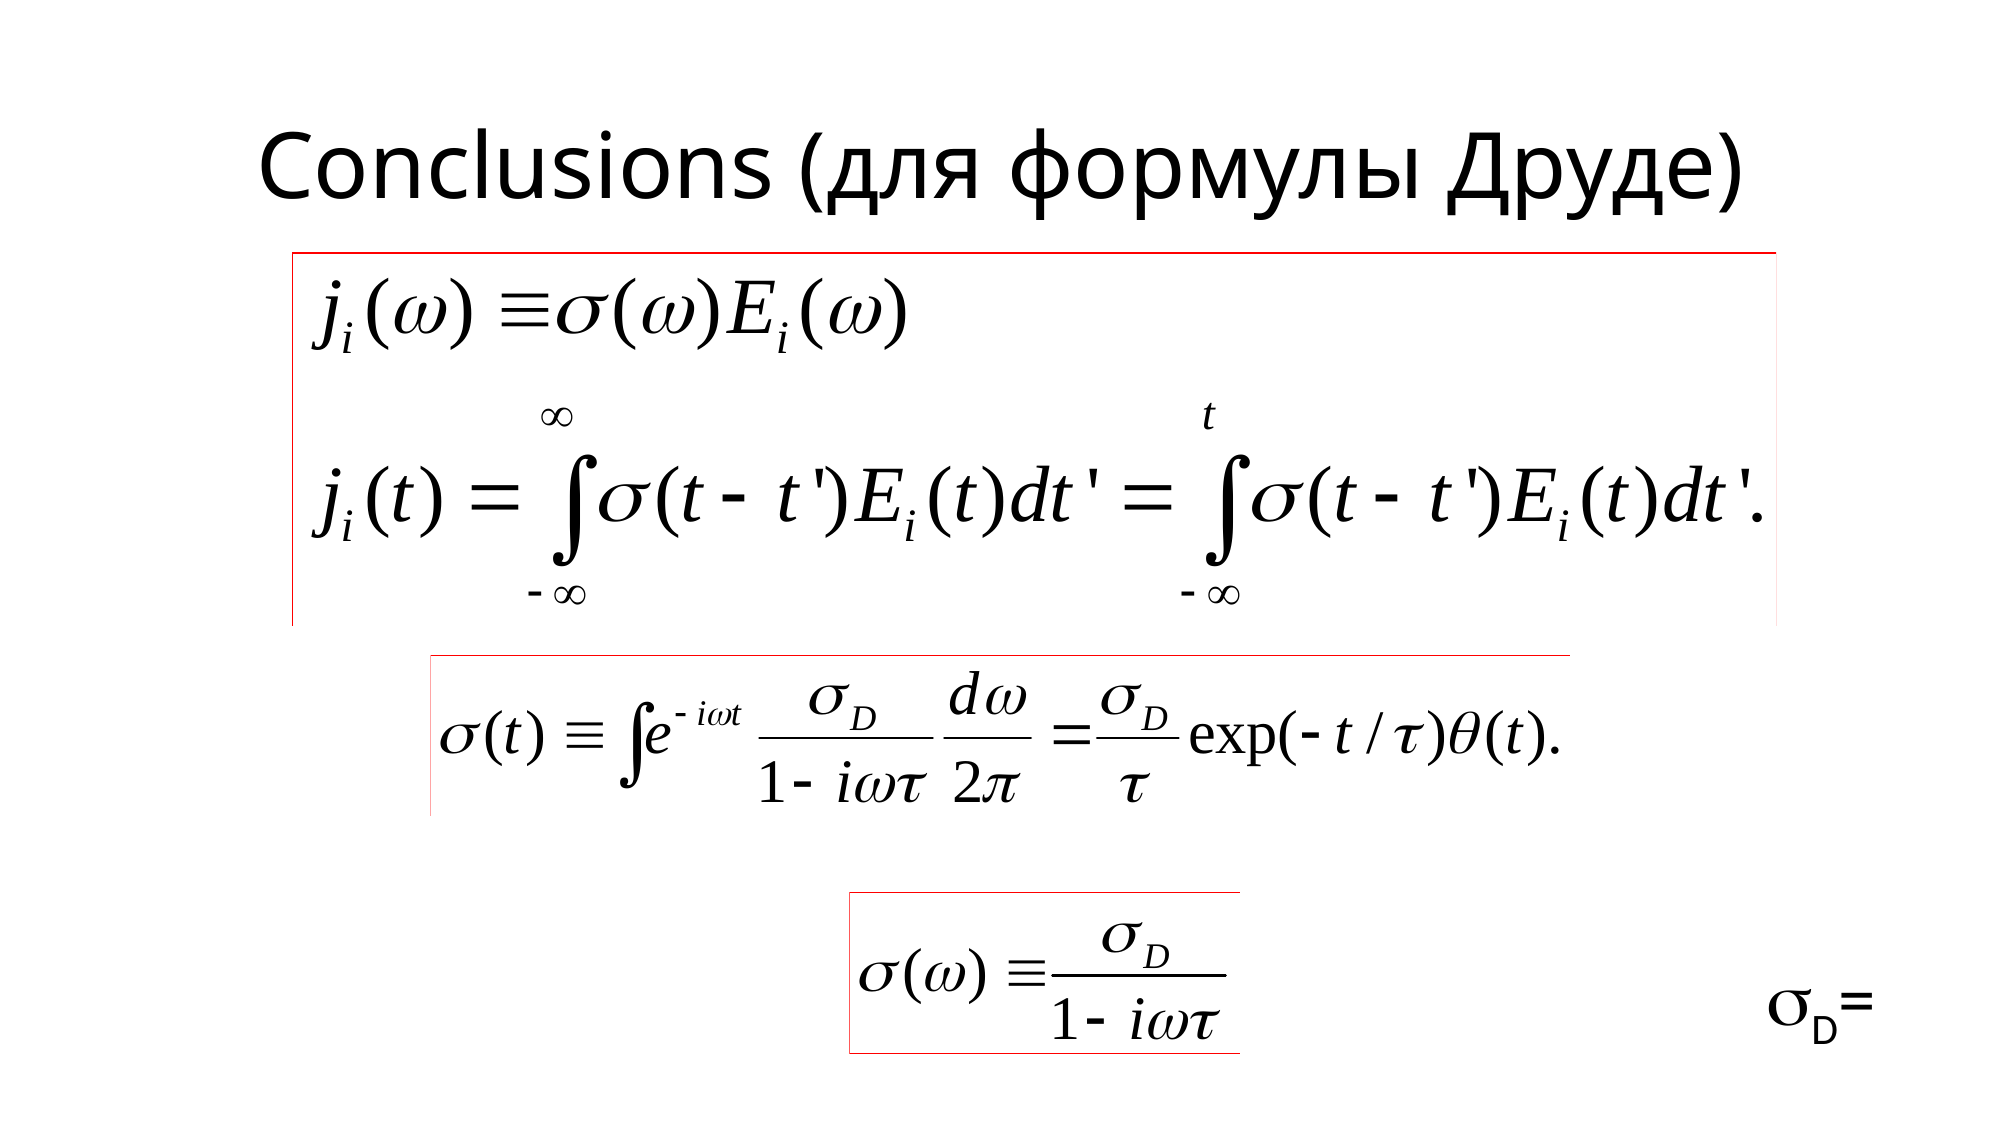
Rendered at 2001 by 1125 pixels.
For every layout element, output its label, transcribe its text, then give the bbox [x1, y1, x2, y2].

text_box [429, 654, 1570, 816]
title Conclusions (для формулы Друде) [137, 59, 1863, 278]
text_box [848, 891, 1240, 1054]
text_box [291, 251, 1777, 626]
